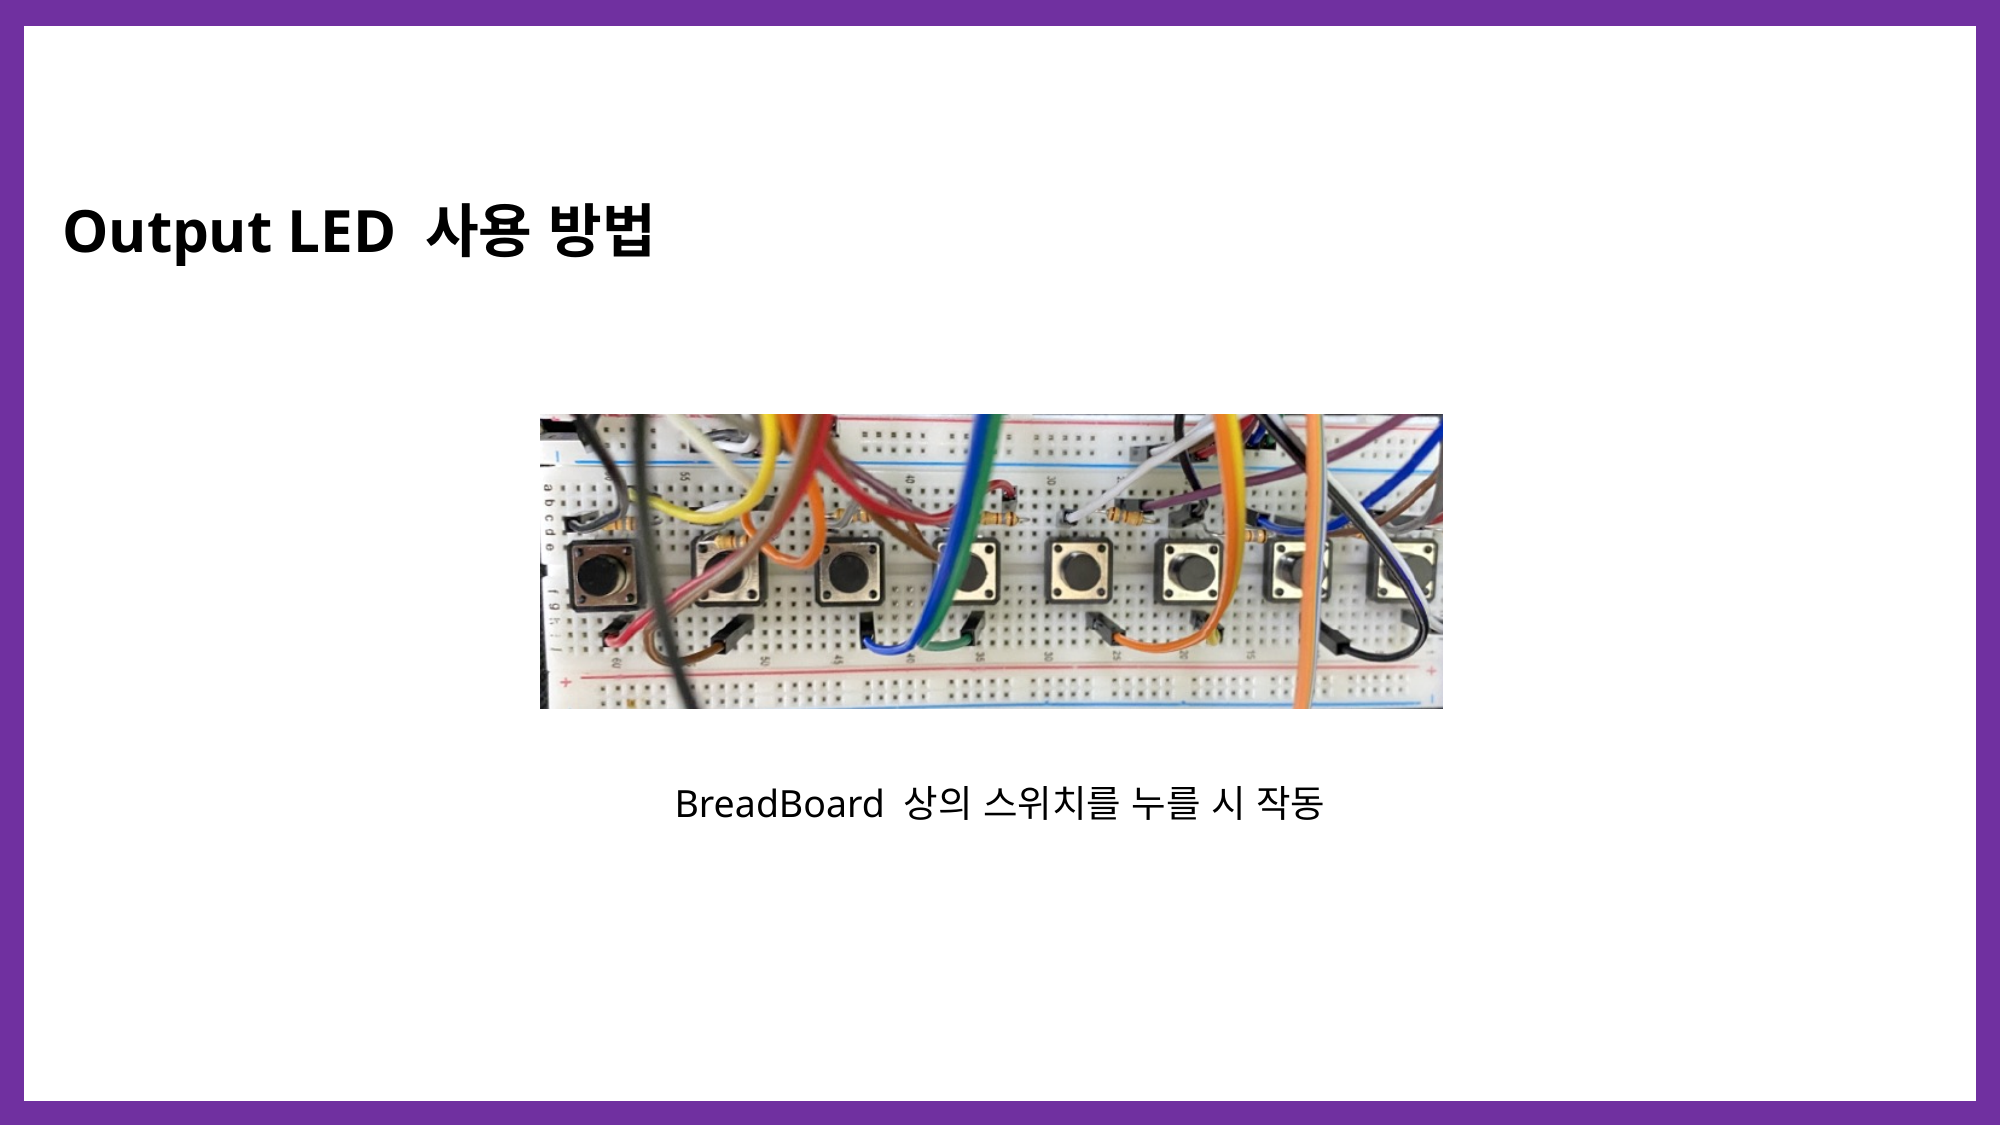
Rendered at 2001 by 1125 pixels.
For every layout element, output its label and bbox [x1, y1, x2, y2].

picture [539, 414, 1443, 709]
text_box [0, 0, 2000, 1125]
